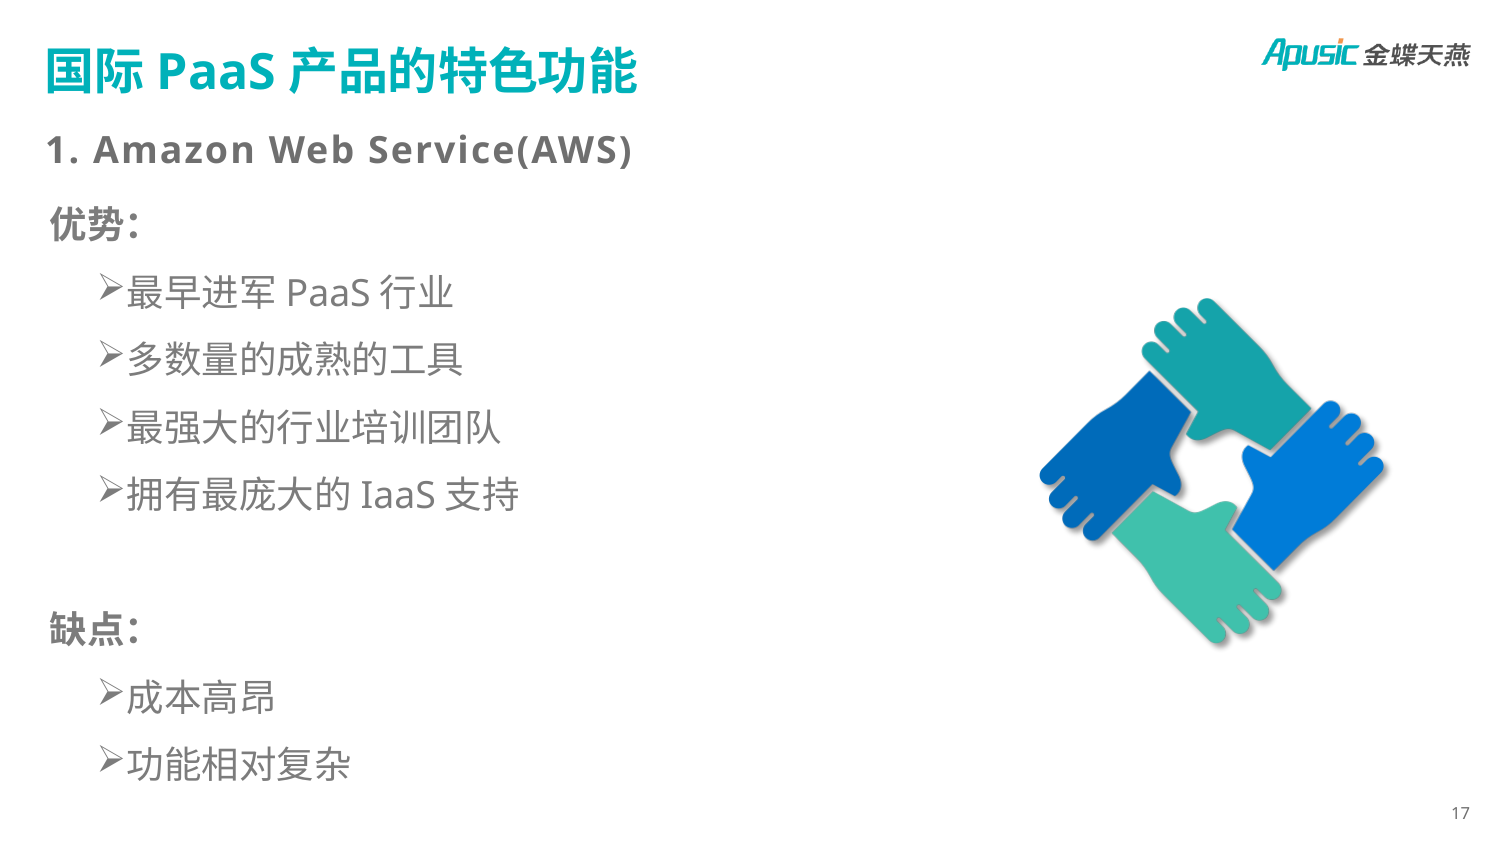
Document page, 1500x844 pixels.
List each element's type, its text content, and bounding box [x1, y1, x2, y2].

picture [1035, 293, 1397, 655]
text_box 优势： 最早进军PaaS行业 多数量的成熟的工具 最强大的行业培训团队 拥有最庞大的IaaS支持 缺点： 成本高昂 功能相对复杂 [42, 171, 1344, 794]
list 1. Amazon Web Service(AWS) [29, 114, 1087, 182]
picture [1261, 38, 1471, 71]
title 国际PaaS产品的特色功能 [29, 32, 1087, 114]
